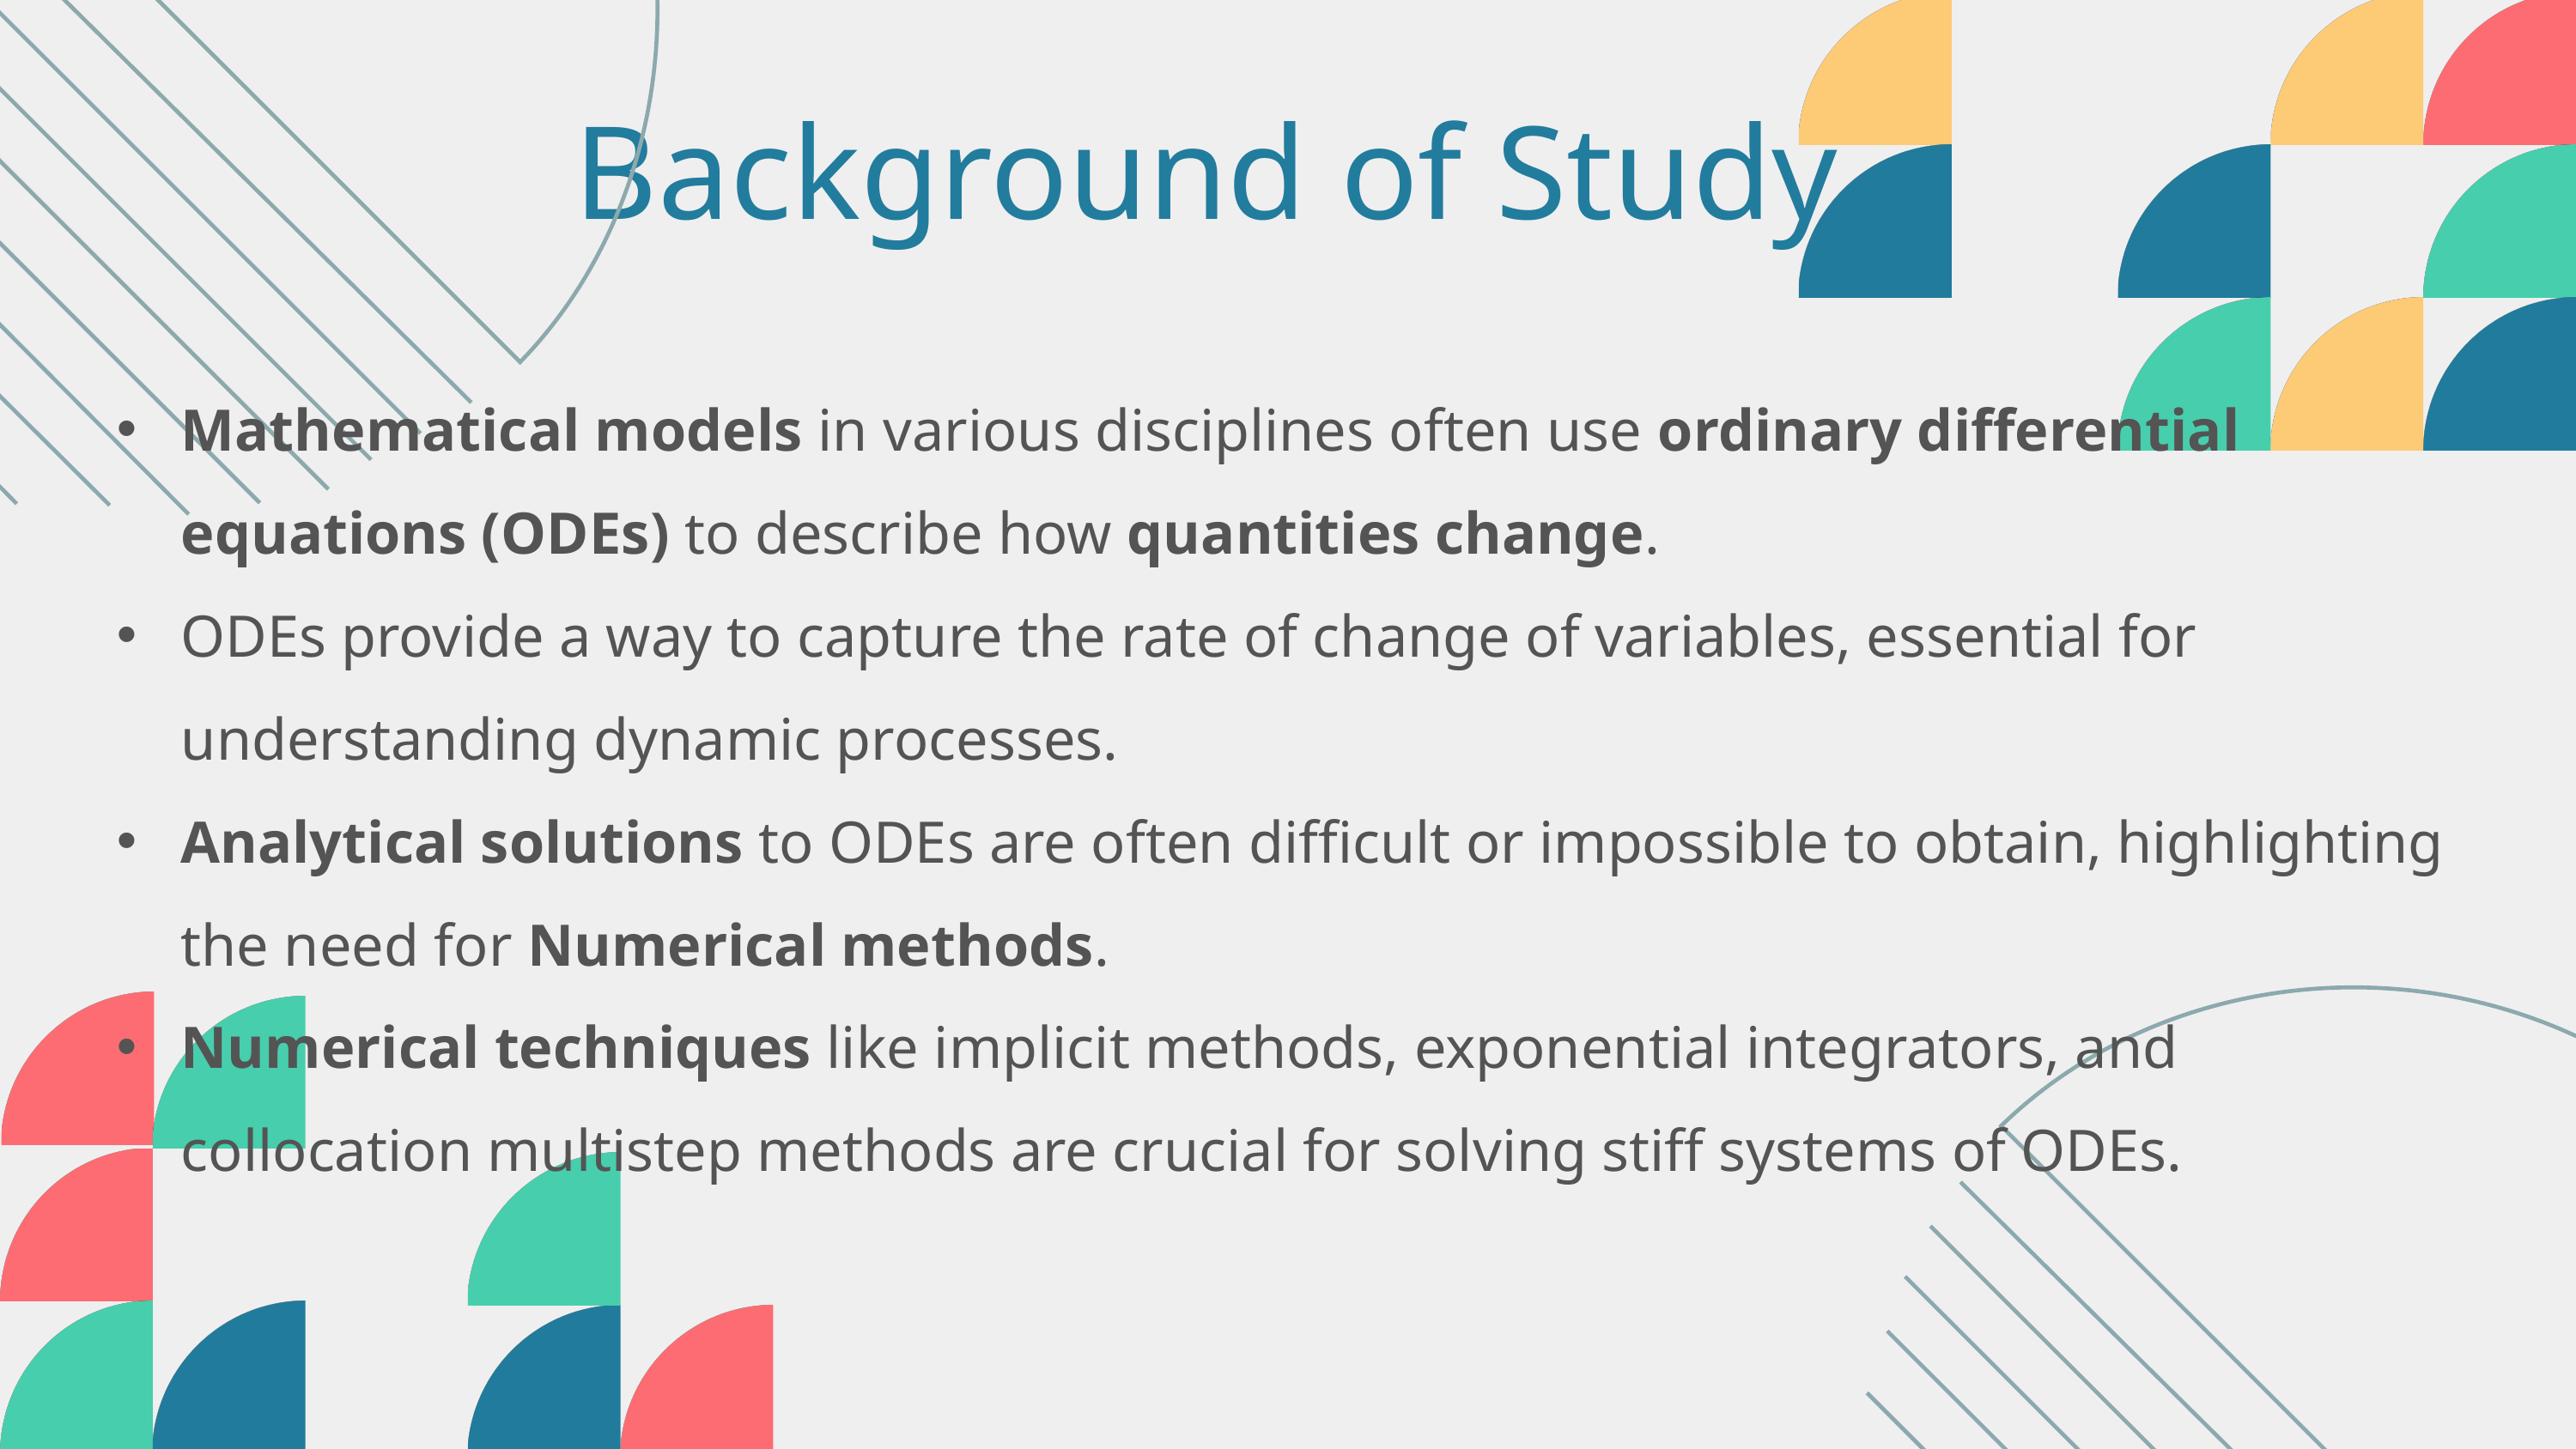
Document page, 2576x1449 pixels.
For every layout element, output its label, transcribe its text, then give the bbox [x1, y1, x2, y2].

text_box Background of Study [458, 74, 651, 246]
text_box Mathematical models in various disciplines often use ordinary differential equations (ODEs) to describe how quantities change. ODEs provide a way to capture the rate of change of variables, essential for understanding dynamic processes. Analytical solutions to ODEs are often difficult or impossible to obtain, highlighting the need for Numerical methods. Numerical techniques like implicit methods, exponential integrators, and collocation multistep methods are crucial for solving stiff systems of ODEs. [116, 359, 2482, 1184]
text_box [2423, 144, 2576, 297]
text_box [0, 0, 851, 67]
text_box [2117, 297, 2271, 359]
text_box [2270, 0, 2424, 145]
text_box [1, 991, 116, 1145]
text_box [2271, 297, 2424, 359]
text_box [2117, 144, 2271, 297]
text_box [1798, 0, 1952, 144]
text_box [467, 1306, 620, 1449]
text_box [1798, 144, 1952, 298]
text_box [620, 1305, 774, 1449]
text_box [0, 1149, 153, 1300]
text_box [2025, 1066, 2576, 1449]
text_box [2424, 297, 2576, 451]
text_box [467, 1184, 621, 1306]
text_box [0, 1300, 152, 1449]
text_box Background of Study [605, 66, 1798, 246]
text_box [2424, 0, 2576, 144]
text_box [152, 1300, 306, 1449]
